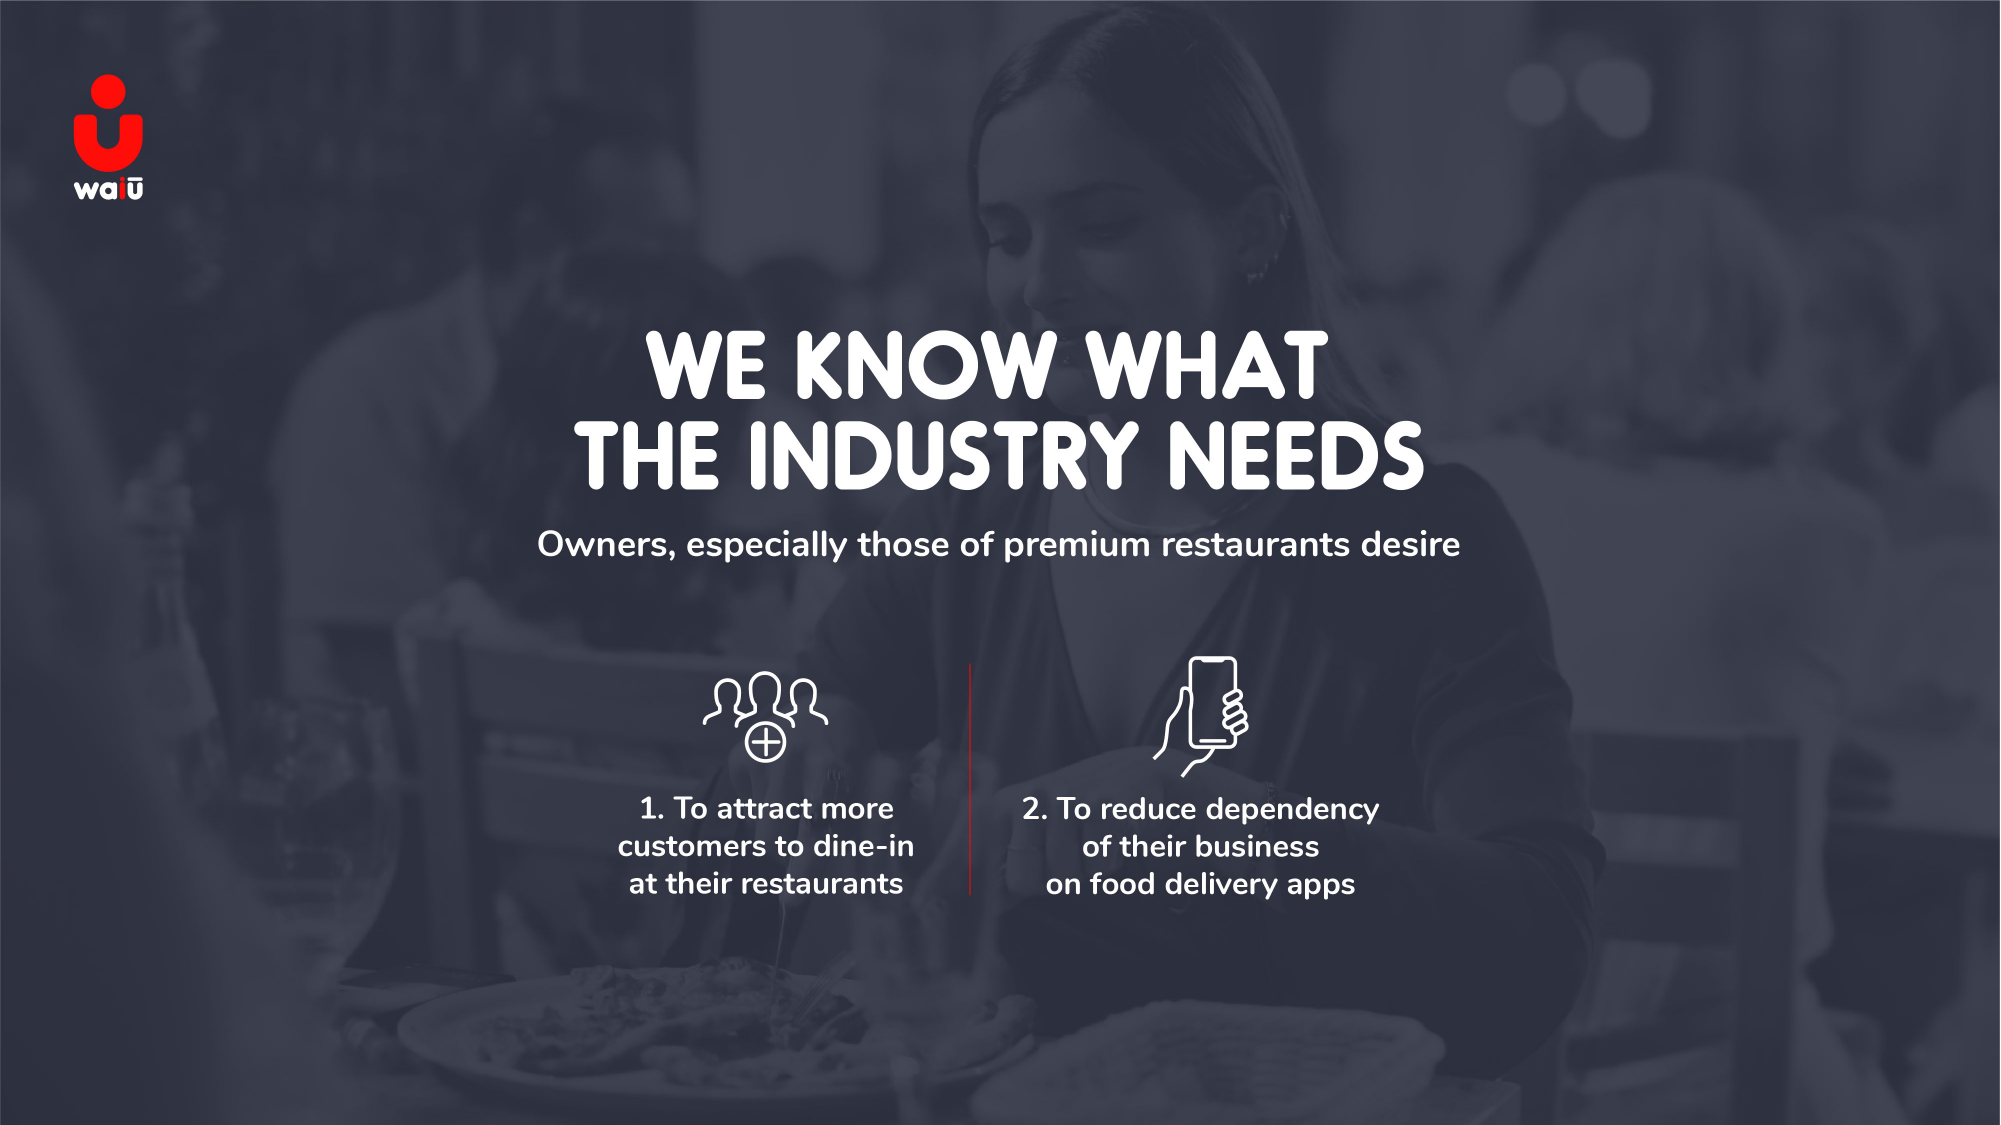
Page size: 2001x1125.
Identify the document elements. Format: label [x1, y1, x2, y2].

list [0, 0, 2000, 1125]
